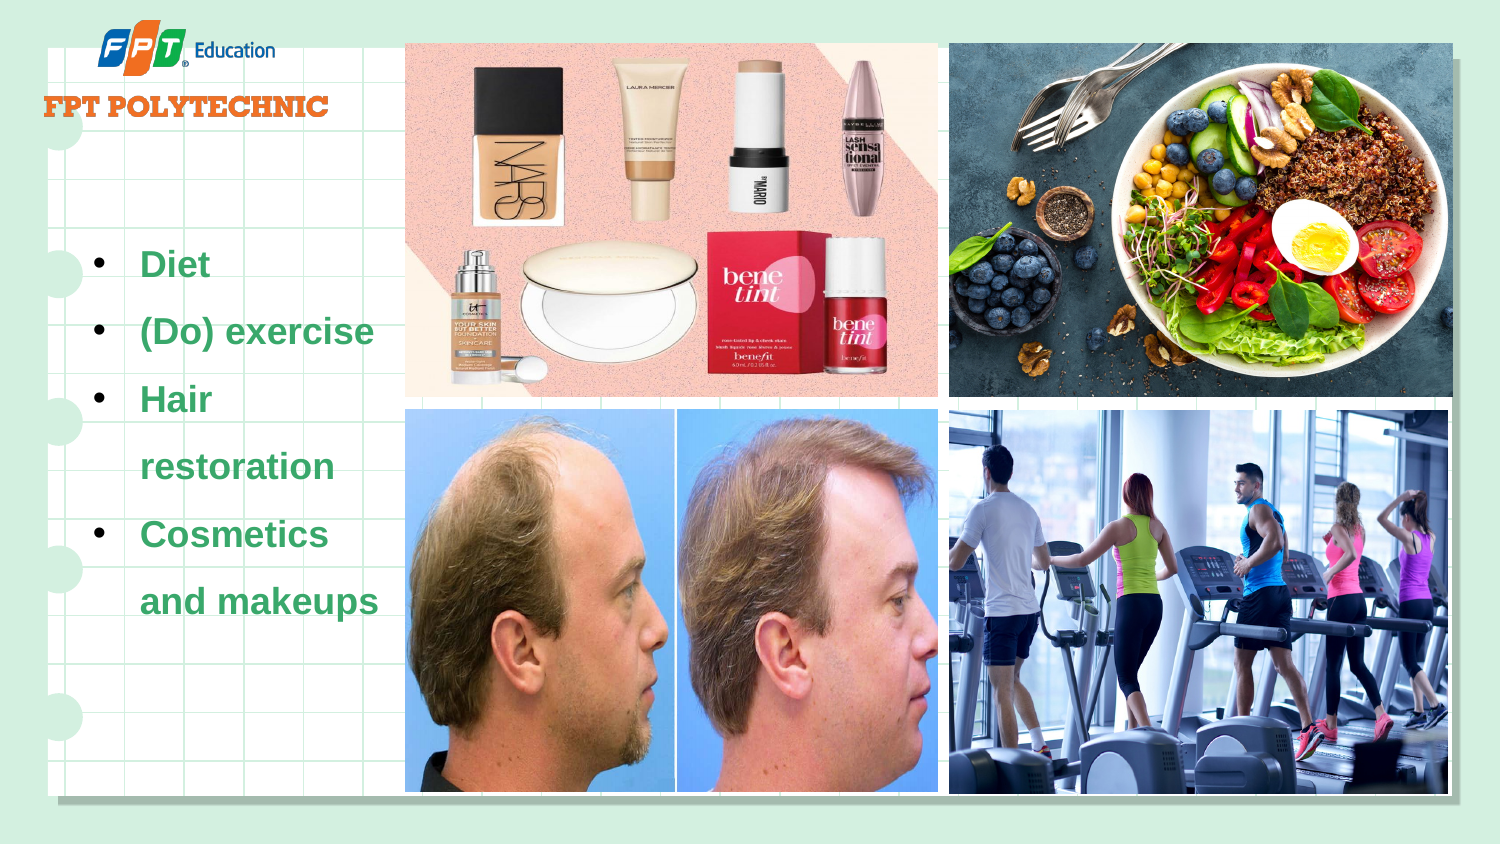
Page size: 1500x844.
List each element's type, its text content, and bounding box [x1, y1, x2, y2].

picture [43, 20, 328, 117]
picture [405, 43, 938, 397]
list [949, 43, 1453, 397]
picture [404, 409, 938, 792]
text_box Diet (Do) exercise Hair restoration Cosmetics and makeups [78, 209, 406, 630]
picture [949, 409, 1449, 796]
